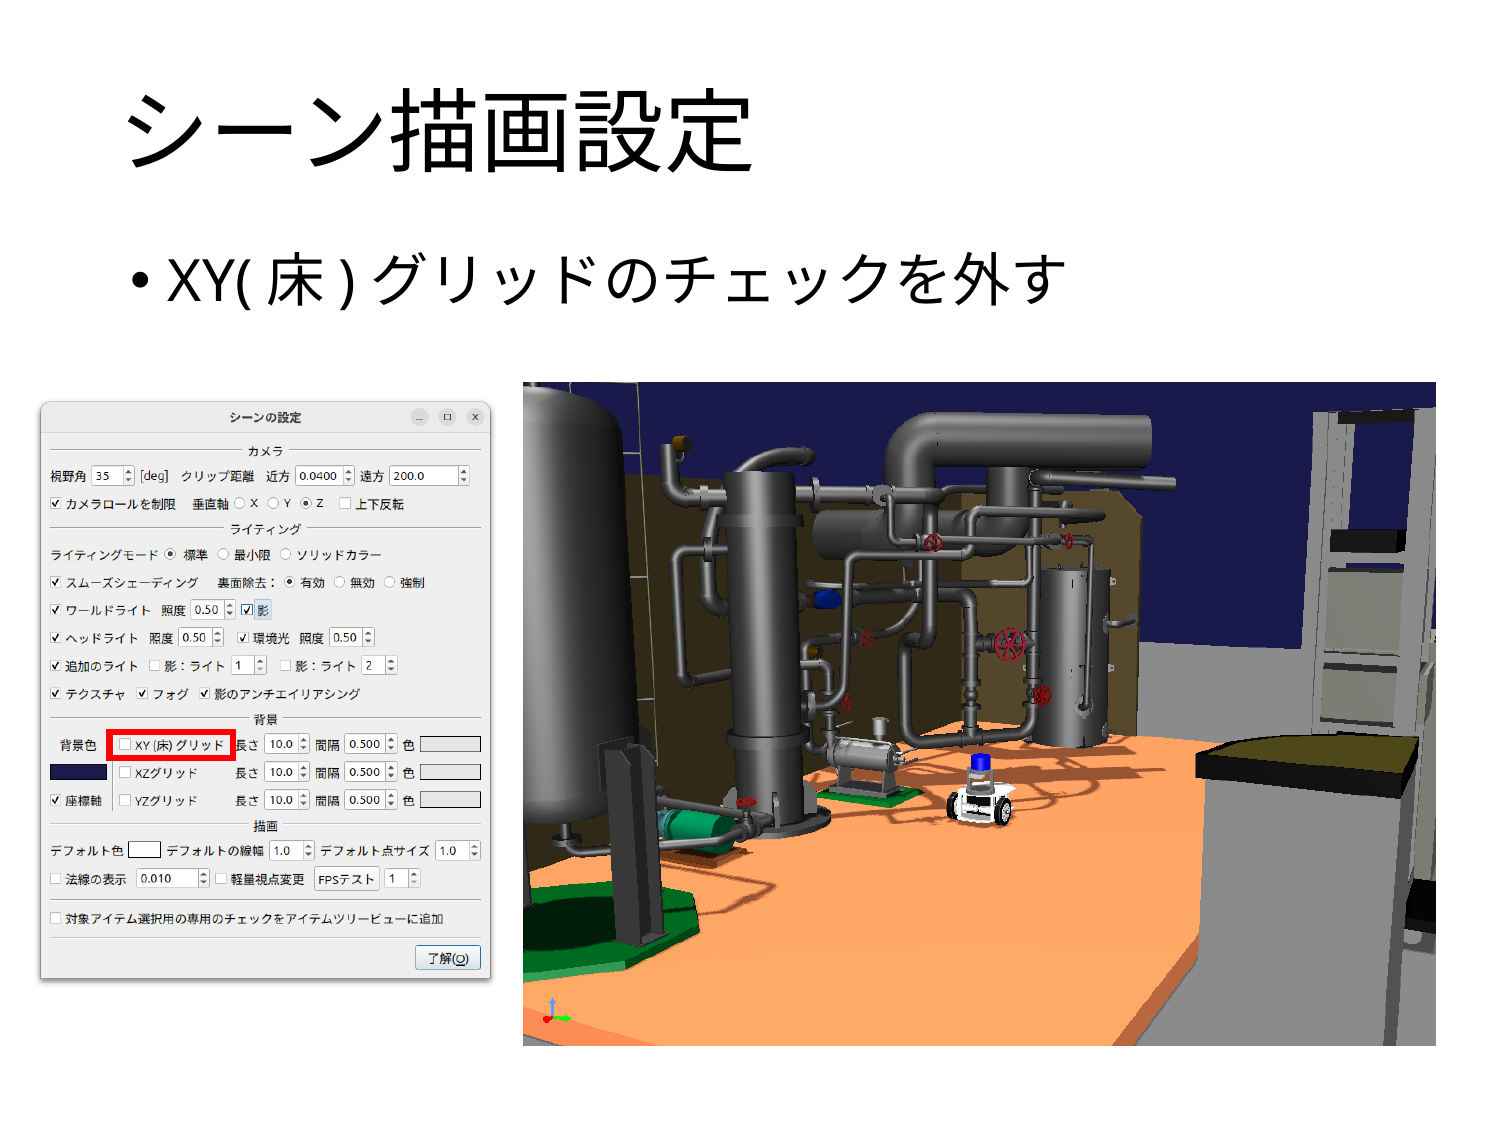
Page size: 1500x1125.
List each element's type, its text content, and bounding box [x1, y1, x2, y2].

picture [29, 392, 501, 992]
list XY(床)グリッドのチェックを外す [115, 244, 1410, 336]
picture [523, 382, 1437, 1046]
title シーン描画設定 [103, 27, 1397, 245]
